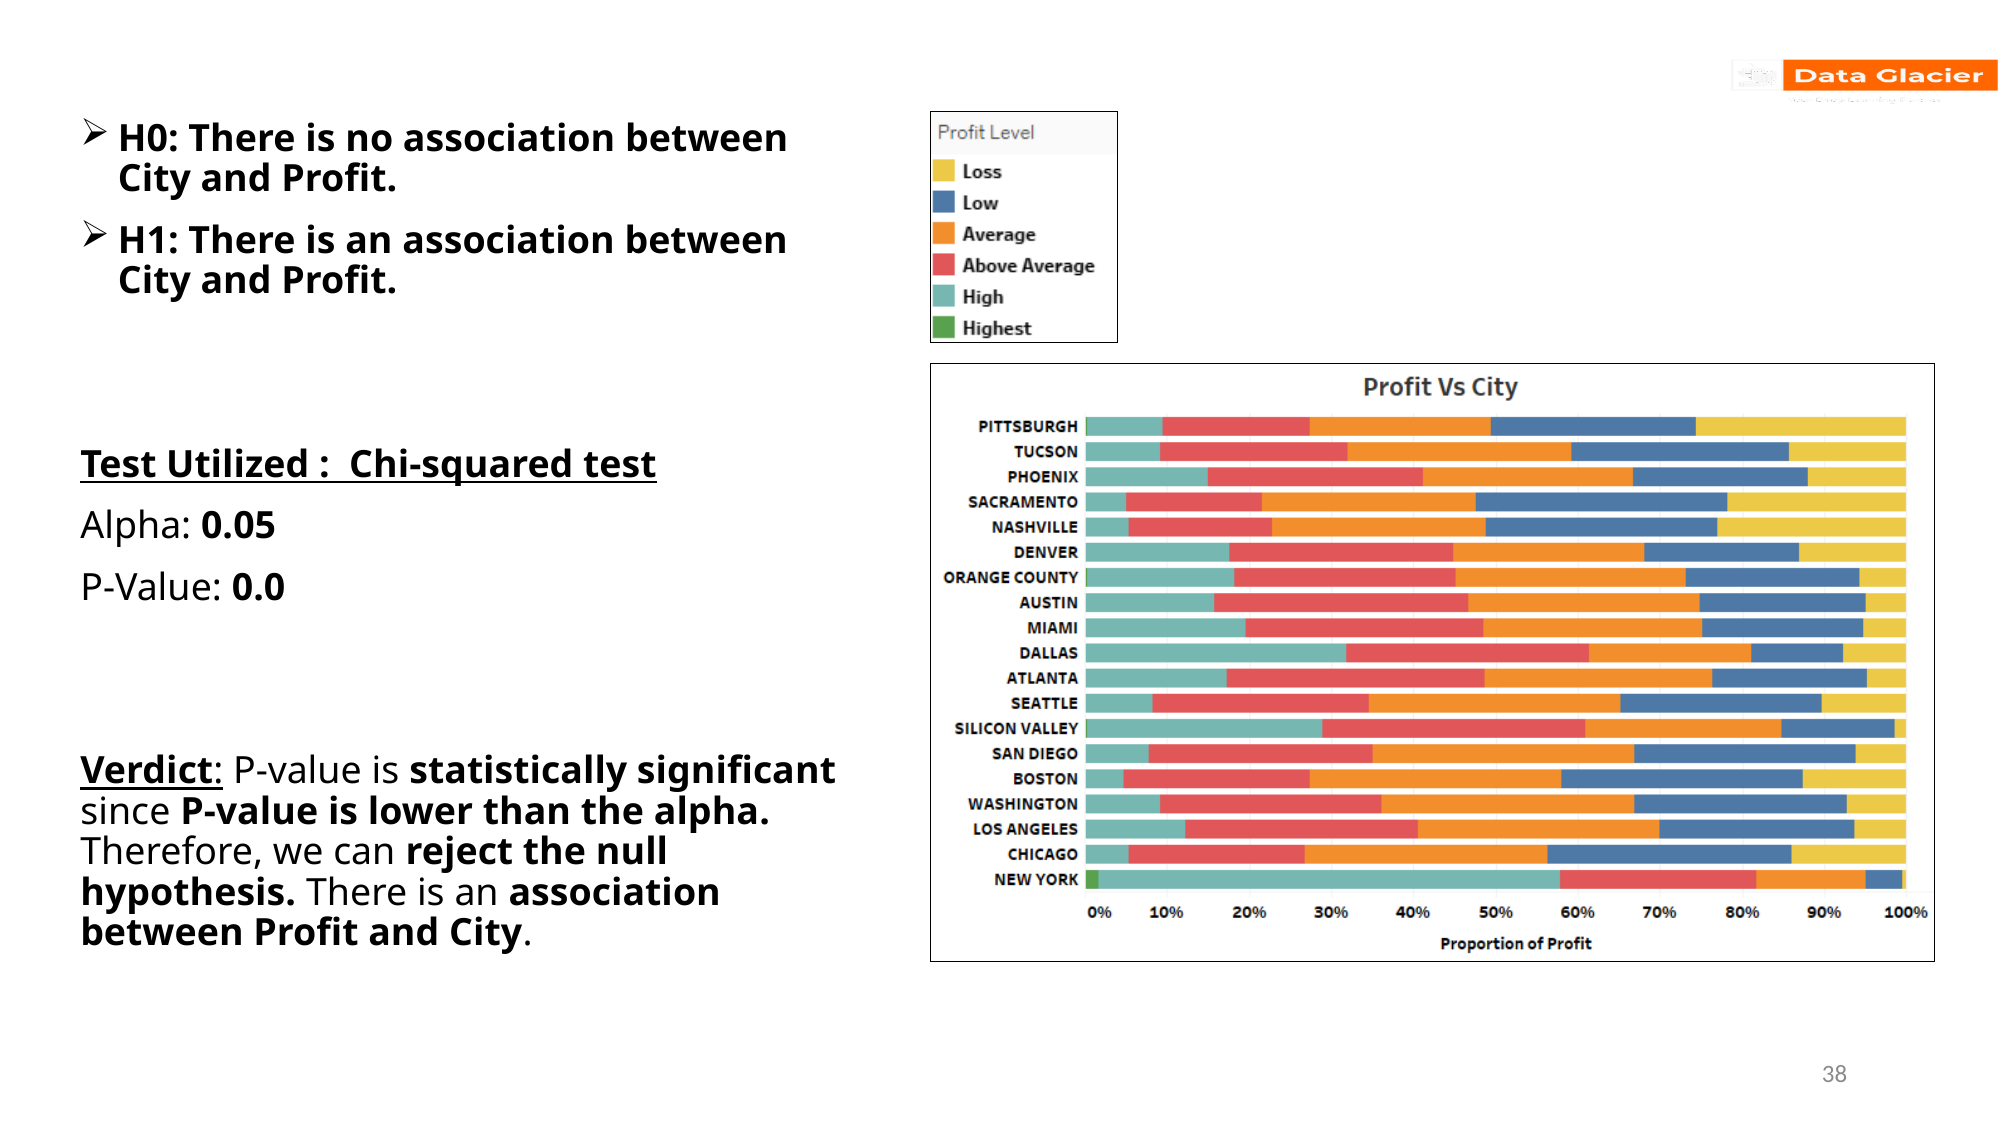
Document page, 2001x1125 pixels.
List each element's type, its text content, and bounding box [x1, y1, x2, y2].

picture [1728, 0, 2000, 164]
picture [930, 111, 1118, 343]
list H0: There is no association between City and Profit. H1: There is an association between City and Profit. Test Utilized : Chi-squared test Alpha: 0.05 P-Value: 0.0 Verdict: P-value is statistically significant since P-value is lower than the alpha. Therefore, we can reject the null hypothesis. There is an association between Profit and City. [65, 111, 885, 962]
slide_number 38 [1412, 1042, 1863, 1103]
picture [930, 363, 1935, 962]
